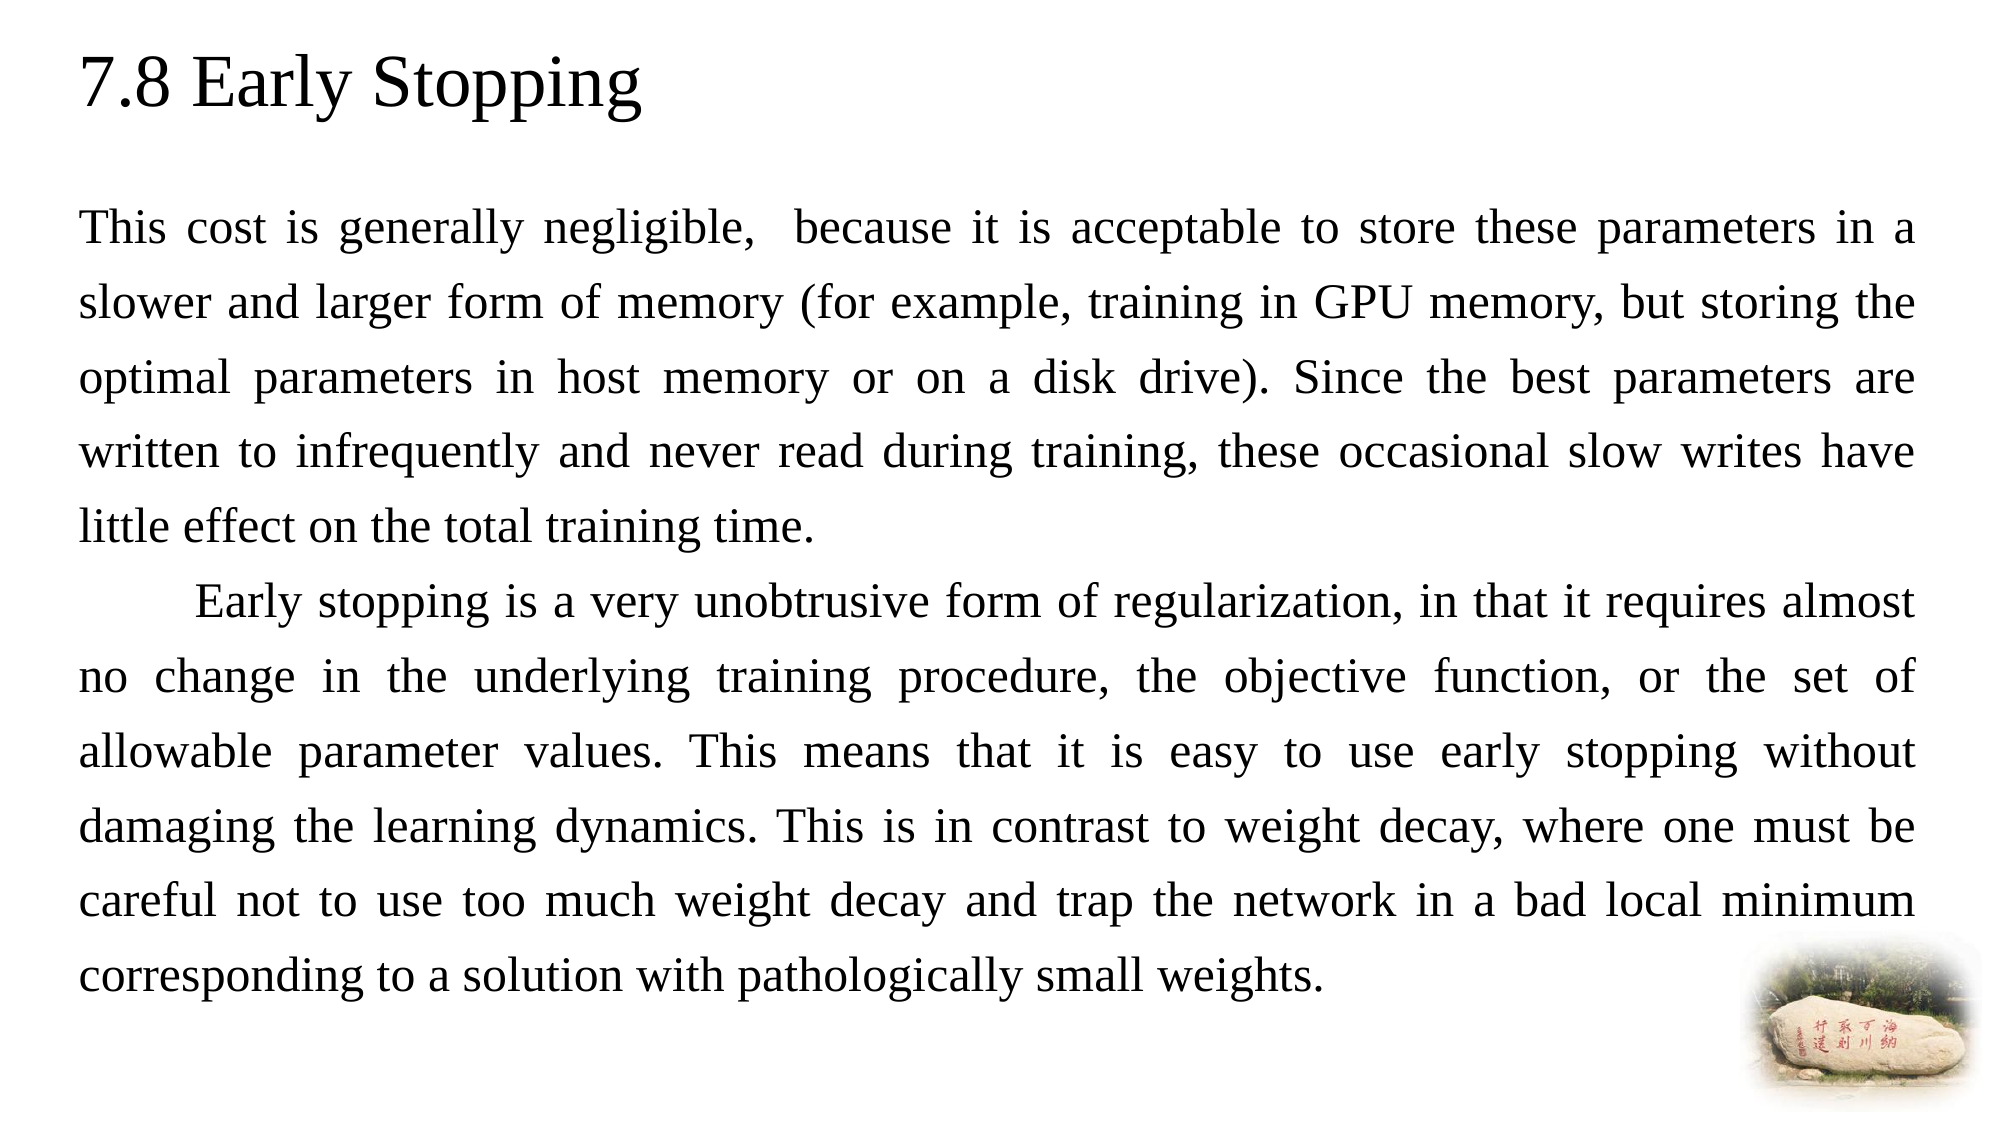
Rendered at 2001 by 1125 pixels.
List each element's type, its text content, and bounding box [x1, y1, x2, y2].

list This cost is generally negligible, because it is acceptable to store these parameters in a slower and larger form of memory (for example, training in GPU memory, but storing the optimal parameters in host memory or on a disk drive). Since the best parameters are written to infrequently and never read during training, these occasional slow writes have little effect on the total training time. Early stopping is a very unobtrusive form of regularization, in that it requires almost no change in the underlying training procedure, the objective function, or the set of allowable parameter values. This means that it is easy to use early stopping without damaging the learning dynamics. This is in contrast to weight decay, where one must be careful not to use too much weight decay and trap the network in a bad local minimum corresponding to a solution with pathologically small weights. [63, 171, 1936, 1014]
text_box 7.8 Early Stopping [63, 21, 1789, 142]
picture [1740, 927, 1985, 1112]
